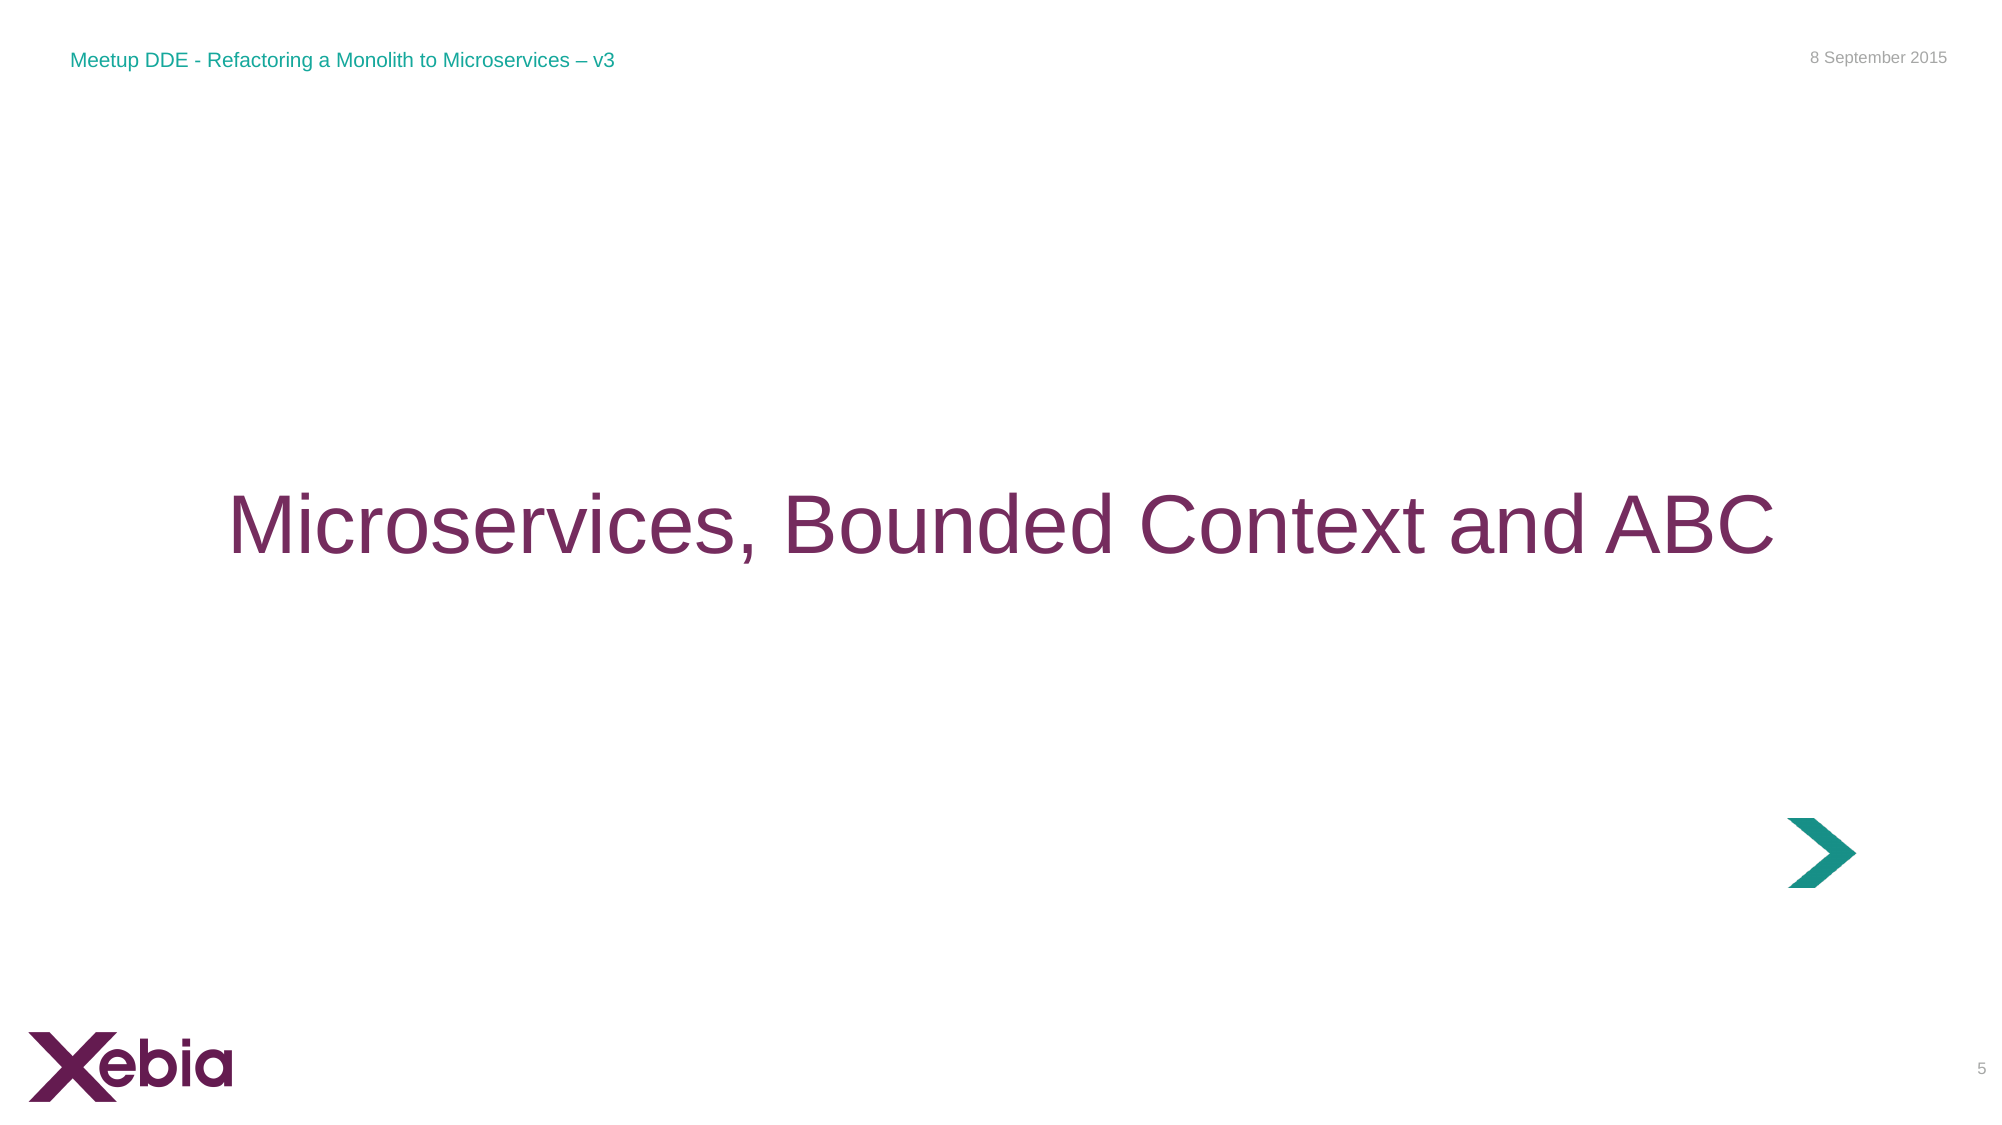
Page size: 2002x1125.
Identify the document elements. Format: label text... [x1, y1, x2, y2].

footer Meetup DDE - Refactoring a Monolith to Microservices – v3 [55, 28, 1235, 89]
picture [28, 1032, 232, 1102]
title Microservices, Bounded Context and ABC [212, 470, 1914, 736]
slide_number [1495, 39, 1963, 99]
slide_number 5 [1534, 1037, 2001, 1098]
picture [1787, 818, 1857, 888]
